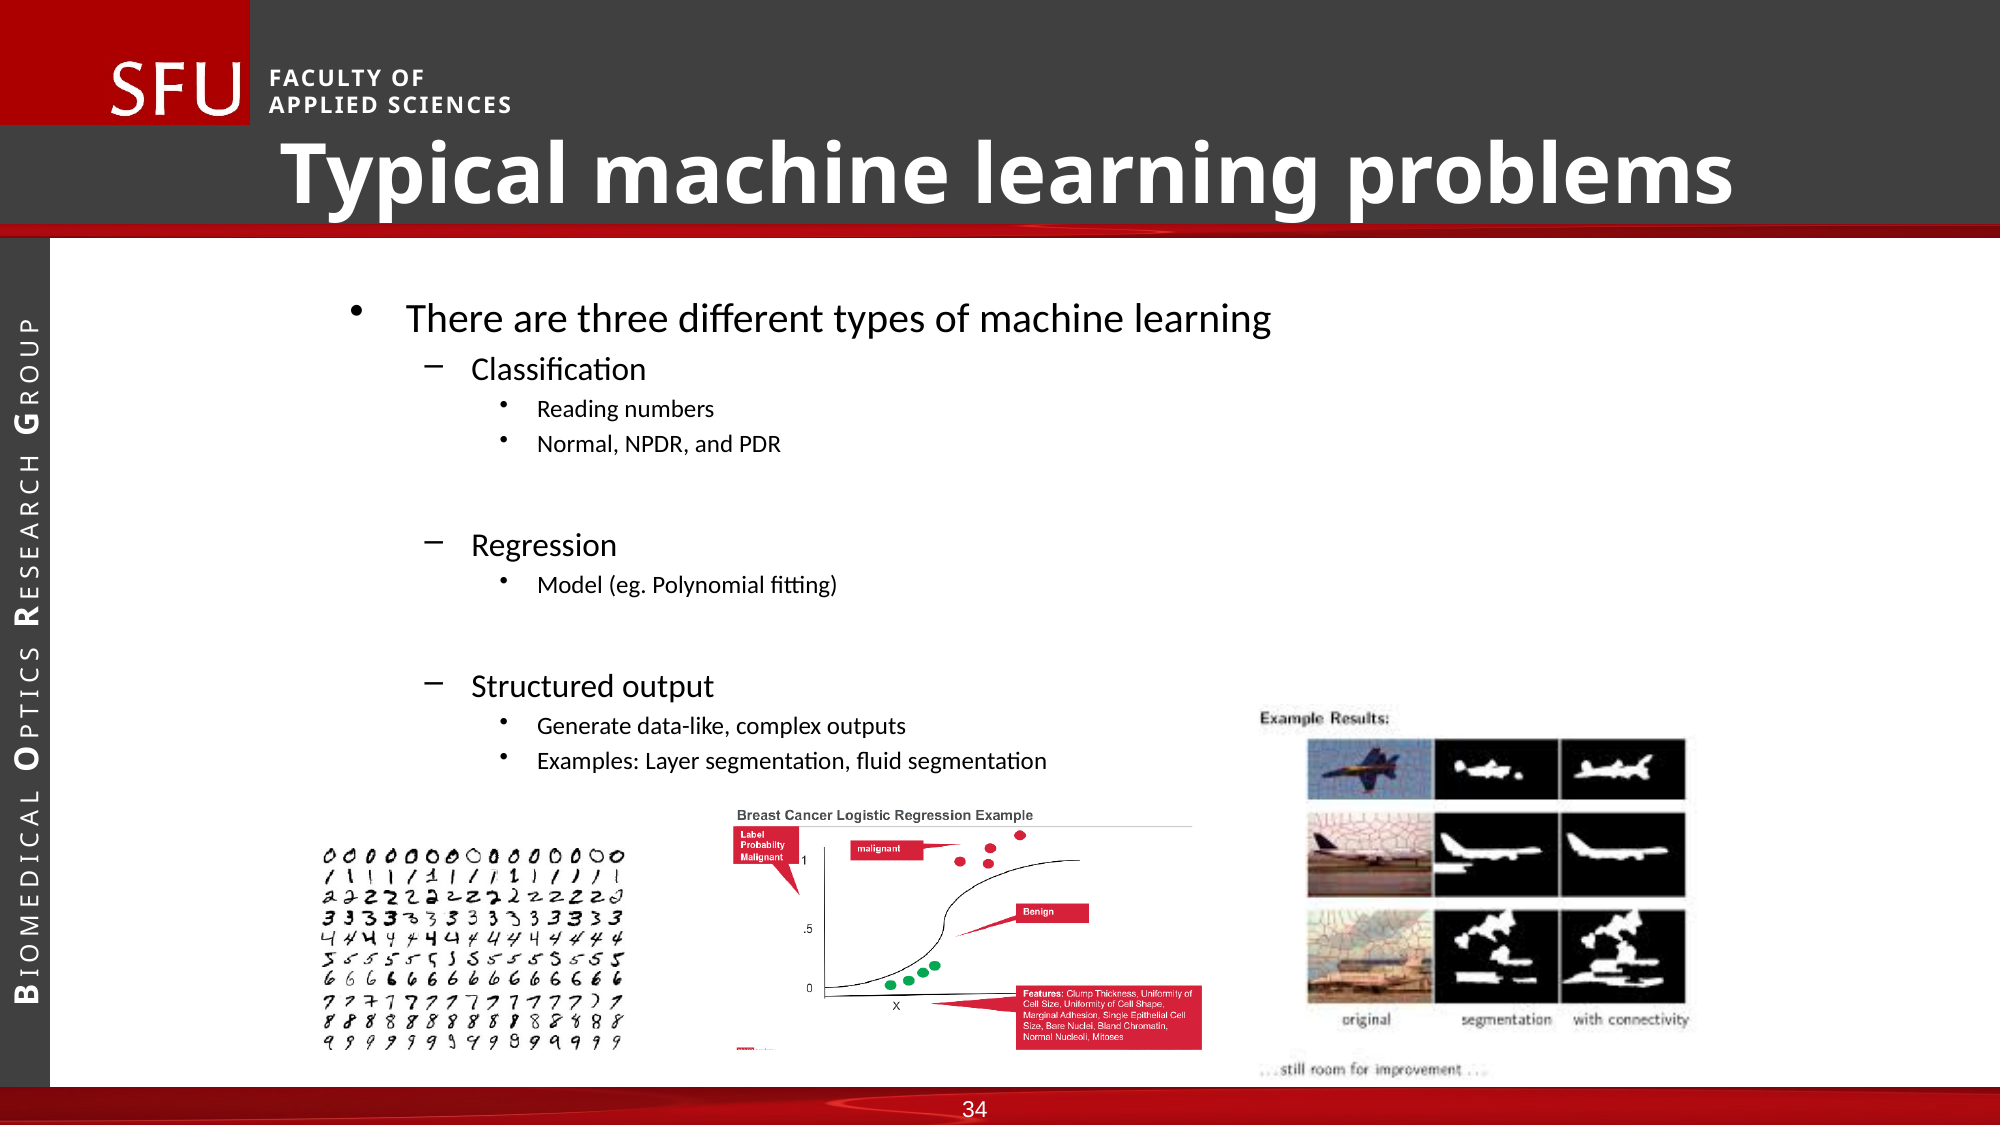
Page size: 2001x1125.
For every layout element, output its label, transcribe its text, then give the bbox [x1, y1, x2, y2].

picture [0, 224, 2000, 238]
picture [0, 1087, 2000, 1125]
picture [321, 848, 625, 1050]
picture [1244, 704, 1751, 1084]
list There are three different types of machine learning Classification Reading numbers Normal, NPDR, and PDR Regression Model (eg. Polynomial fitting) Structured output Generate data-like, complex outputs Examples: Layer segmentation, fluid segmentation [334, 283, 1648, 1084]
title Typical machine learning problems [116, 112, 1900, 225]
picture [728, 804, 1204, 1050]
picture [0, 0, 250, 125]
